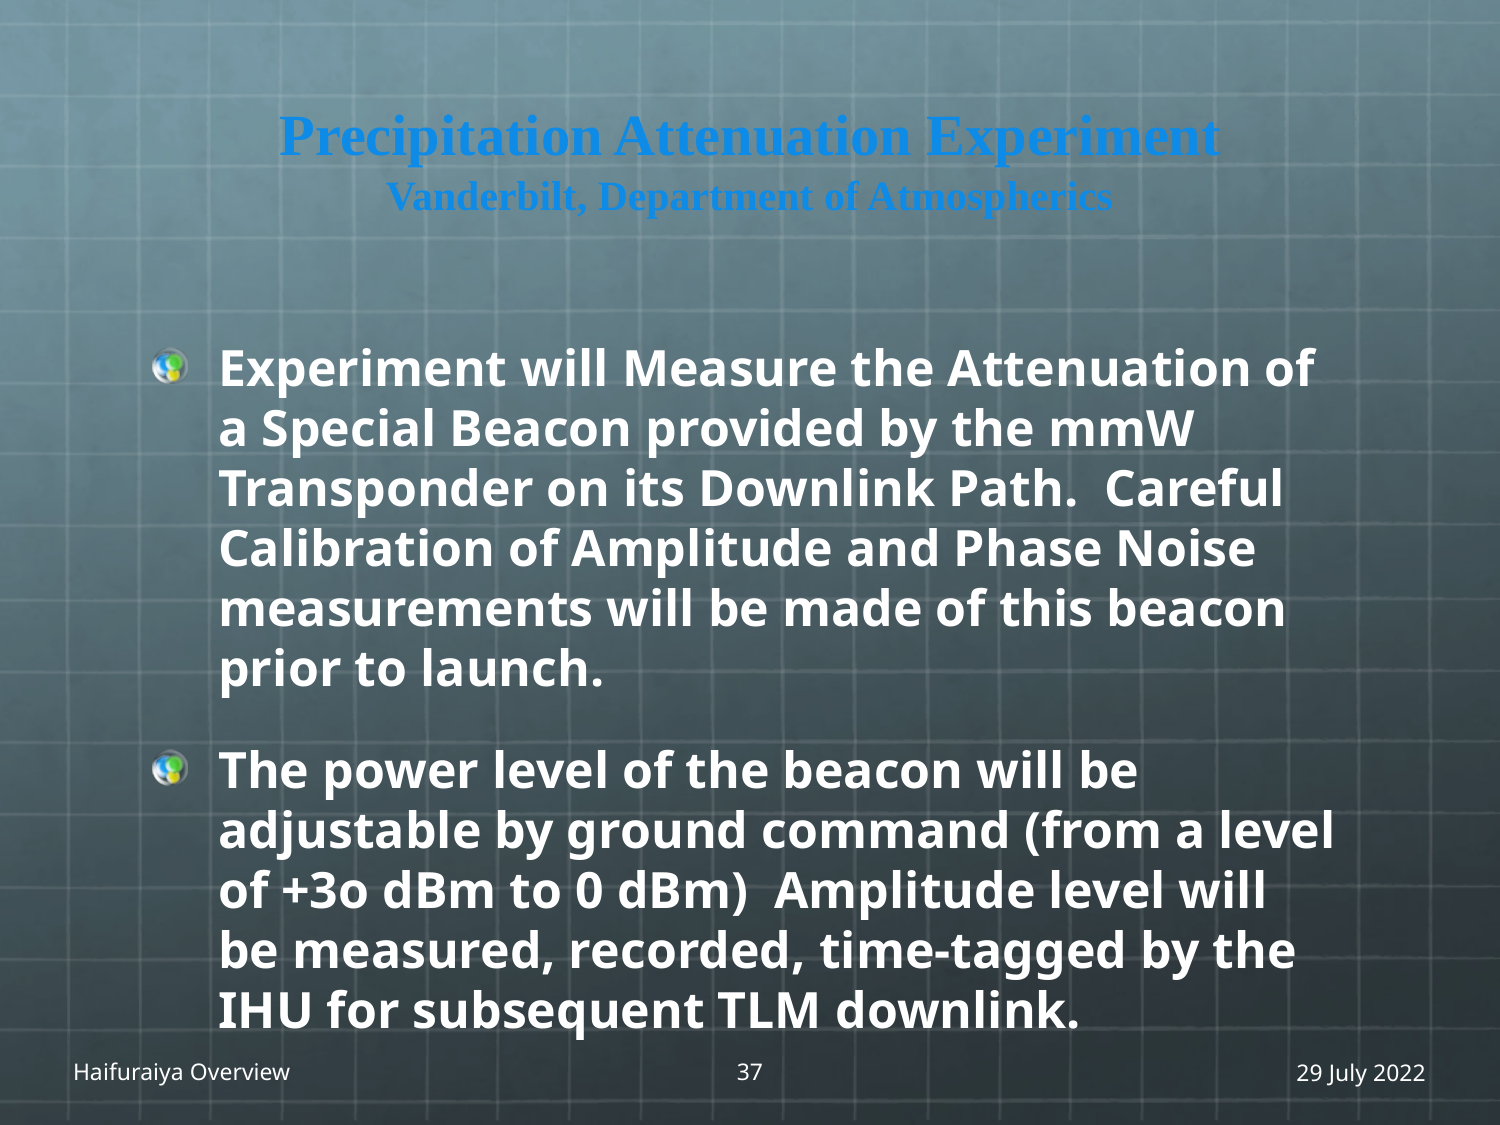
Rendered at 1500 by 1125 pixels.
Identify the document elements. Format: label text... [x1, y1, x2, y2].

footer Haifuraiya Overview [58, 1042, 534, 1103]
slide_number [1091, 1042, 1442, 1103]
picture [0, 0, 1500, 1125]
slide_number 38 [687, 1042, 813, 1103]
title Precipitation Attenuation Experiment Vanderbilt, Department of Atmospherics [127, 17, 1372, 289]
list Experiment will Measure the Attenuation of a Special Beacon provided by the mmW Transponder on its Downlink Path. Careful Calibration of Amplitude and Phase Noise measurements will be made of this beacon prior to launch. The power level of the beacon will be adjustable by ground command (from a level of +3o dBm to 0 dBm) Amplitude level will be measured, recorded, time-tagged by the IHU for subsequent TLM downlink. [137, 255, 1355, 1046]
